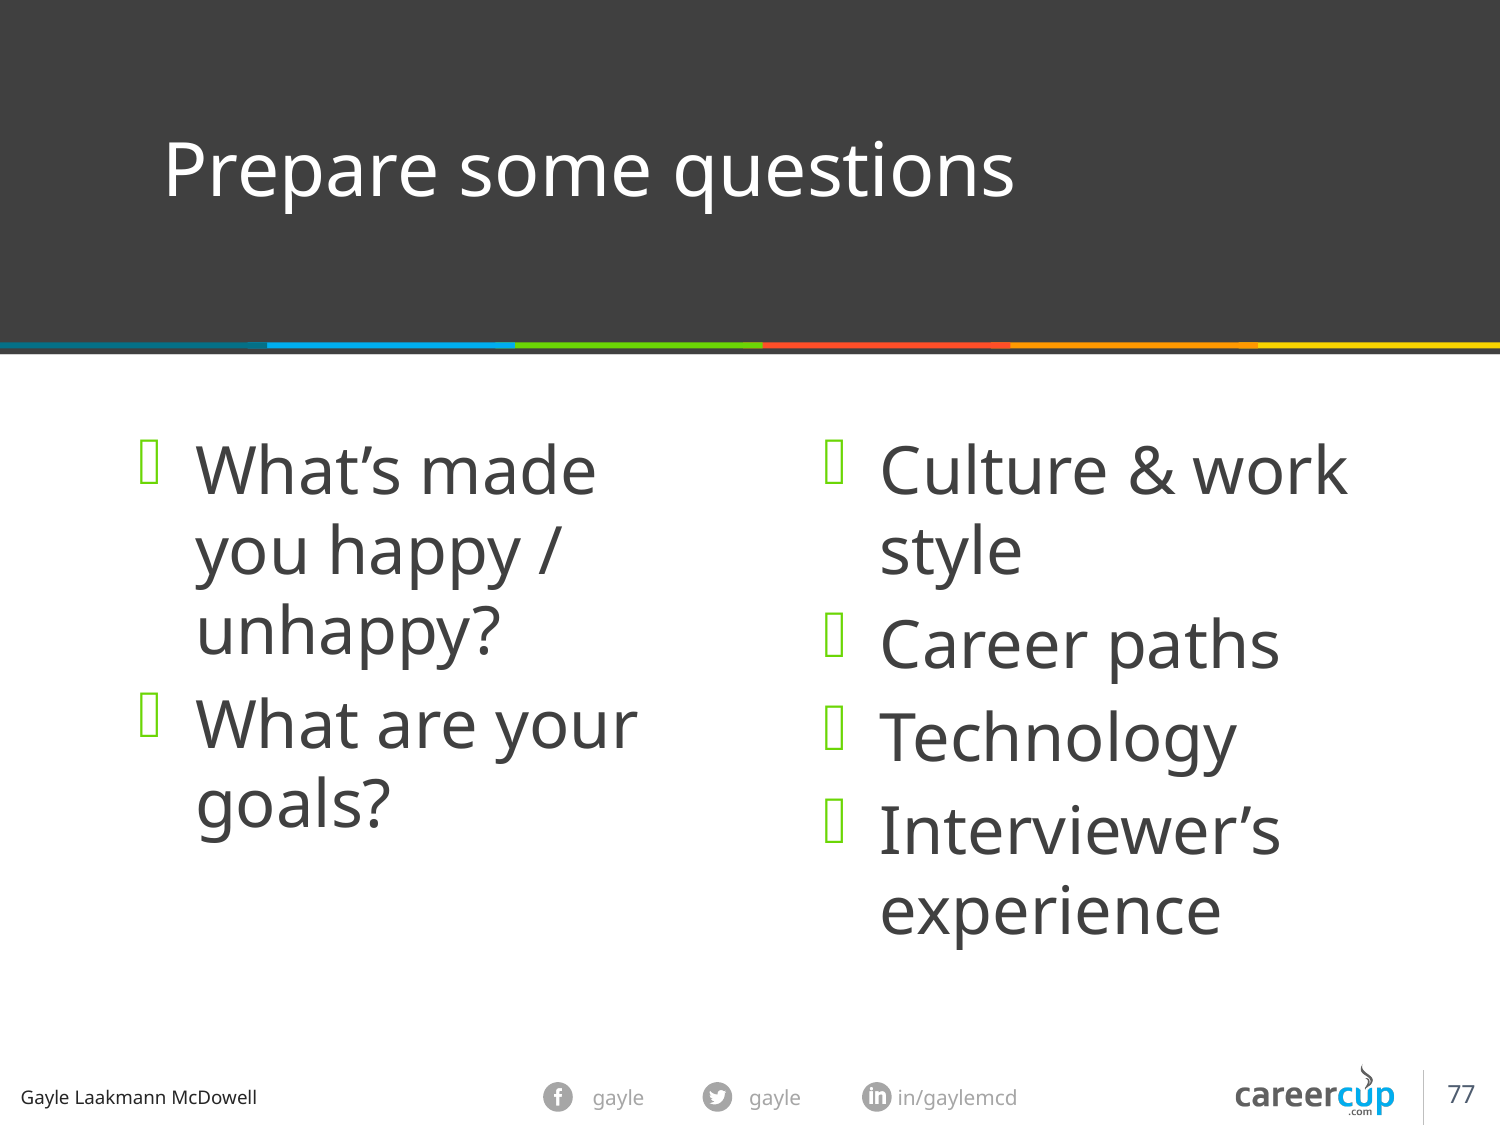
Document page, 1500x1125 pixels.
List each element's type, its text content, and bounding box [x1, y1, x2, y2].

list Prepare some questions [147, 30, 1459, 303]
list What’s made you happy / unhappy? What are your goals? [123, 420, 703, 1000]
list Culture & work style Career paths Technology Interviewer’s experience [809, 420, 1388, 1000]
picture [1234, 1062, 1396, 1117]
